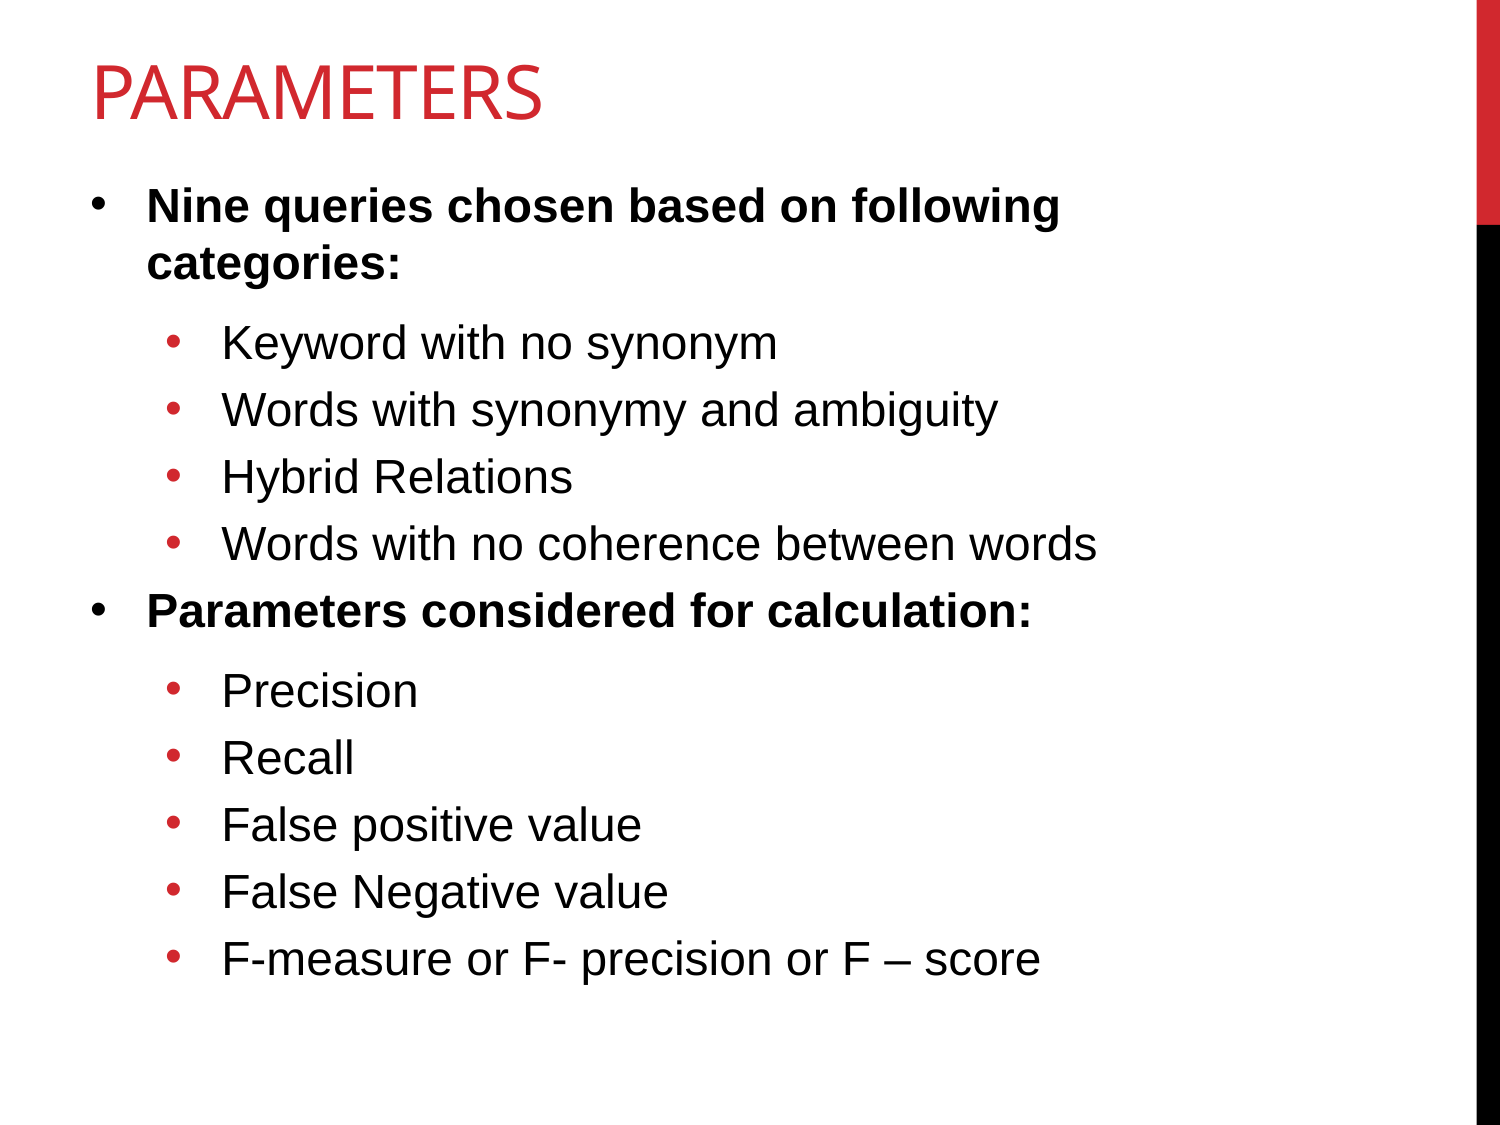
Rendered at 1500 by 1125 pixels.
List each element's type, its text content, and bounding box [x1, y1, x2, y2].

title Parameters [75, 0, 1025, 143]
list Nine queries chosen based on following categories: Keyword with no synonym Words with synonymy and ambiguity Hybrid Relations Words with no coherence between words Parameters considered for calculation: Precision Recall False positive value False Negative value F-measure or F- precision or F – score [75, 167, 1325, 1014]
